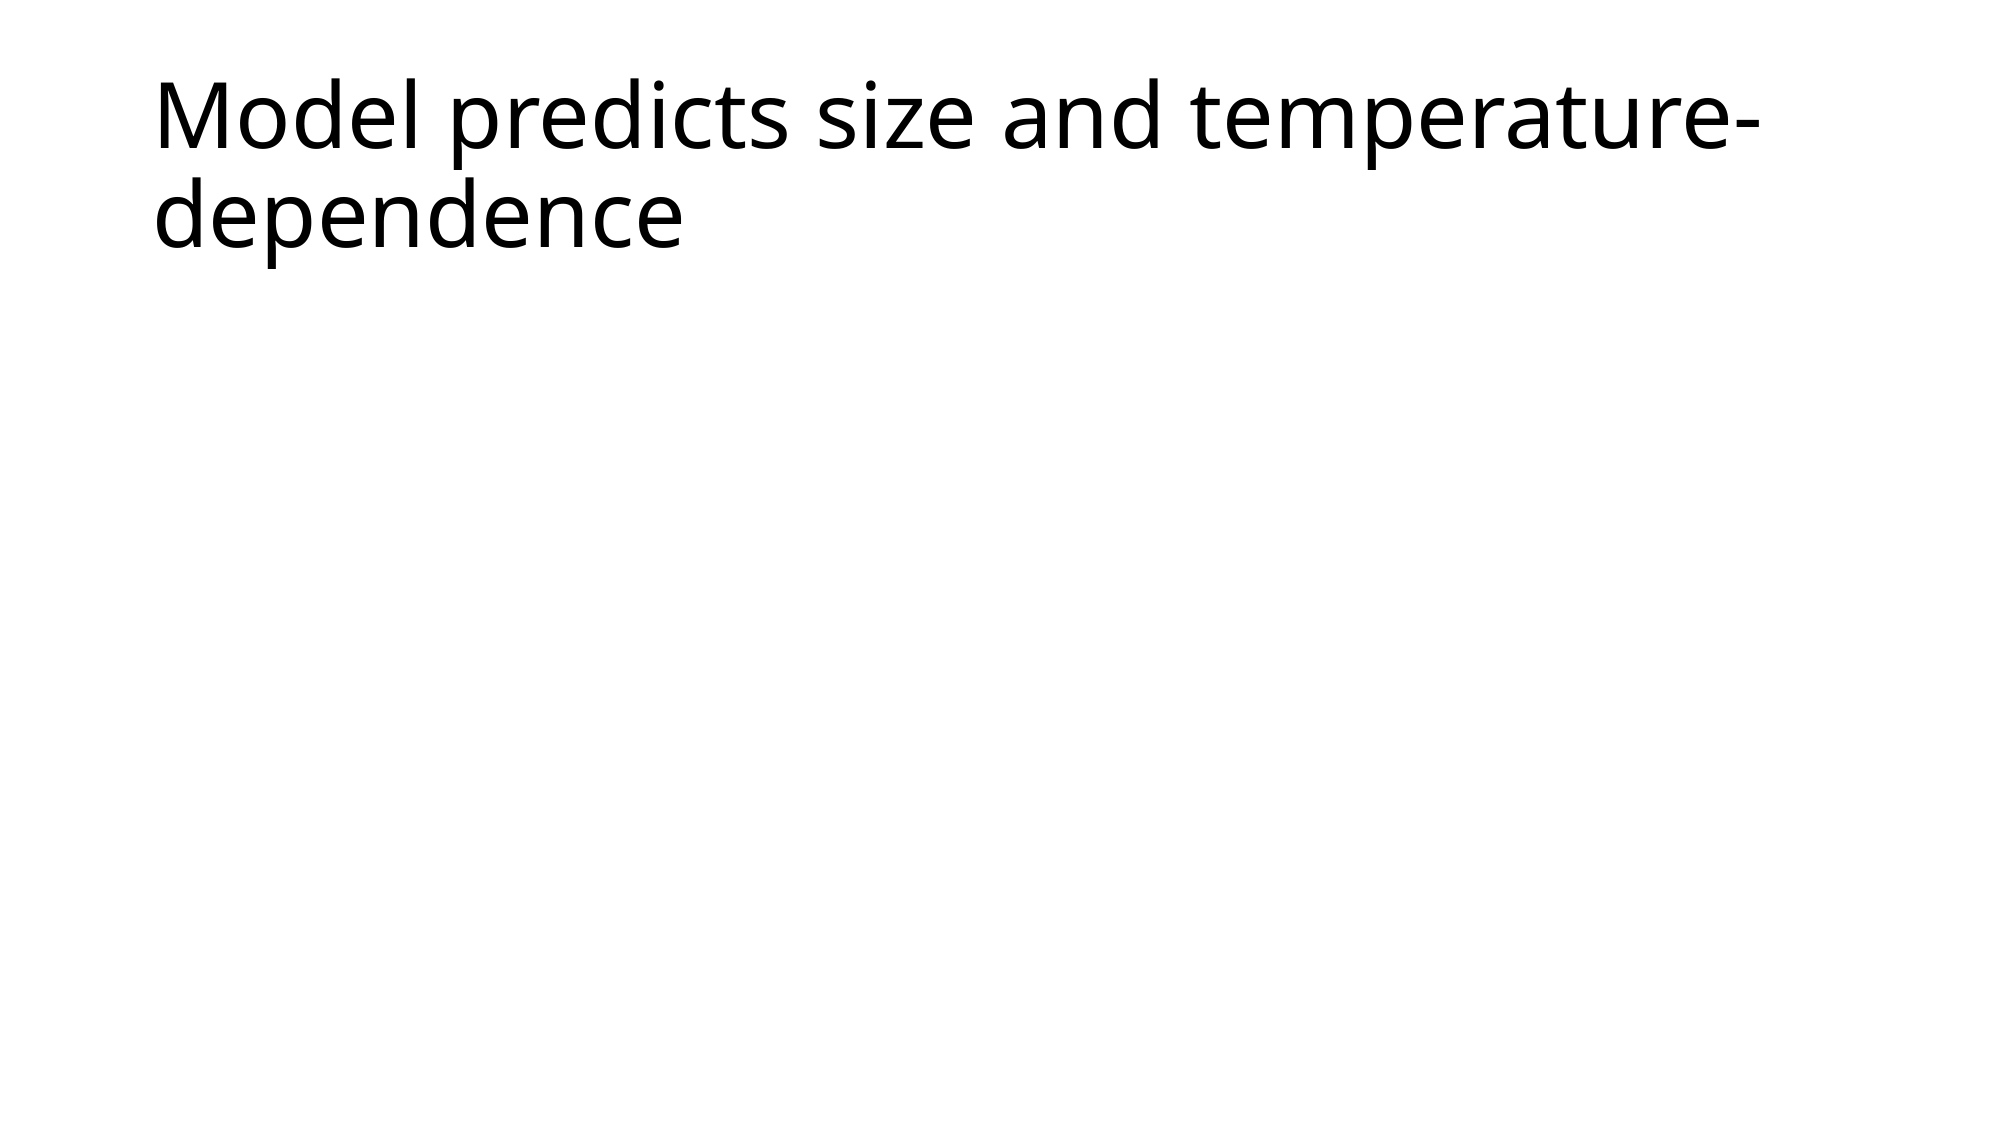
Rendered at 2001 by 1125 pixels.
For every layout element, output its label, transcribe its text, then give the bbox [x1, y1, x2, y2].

title Model predicts size and temperature-dependence [137, 59, 1863, 278]
